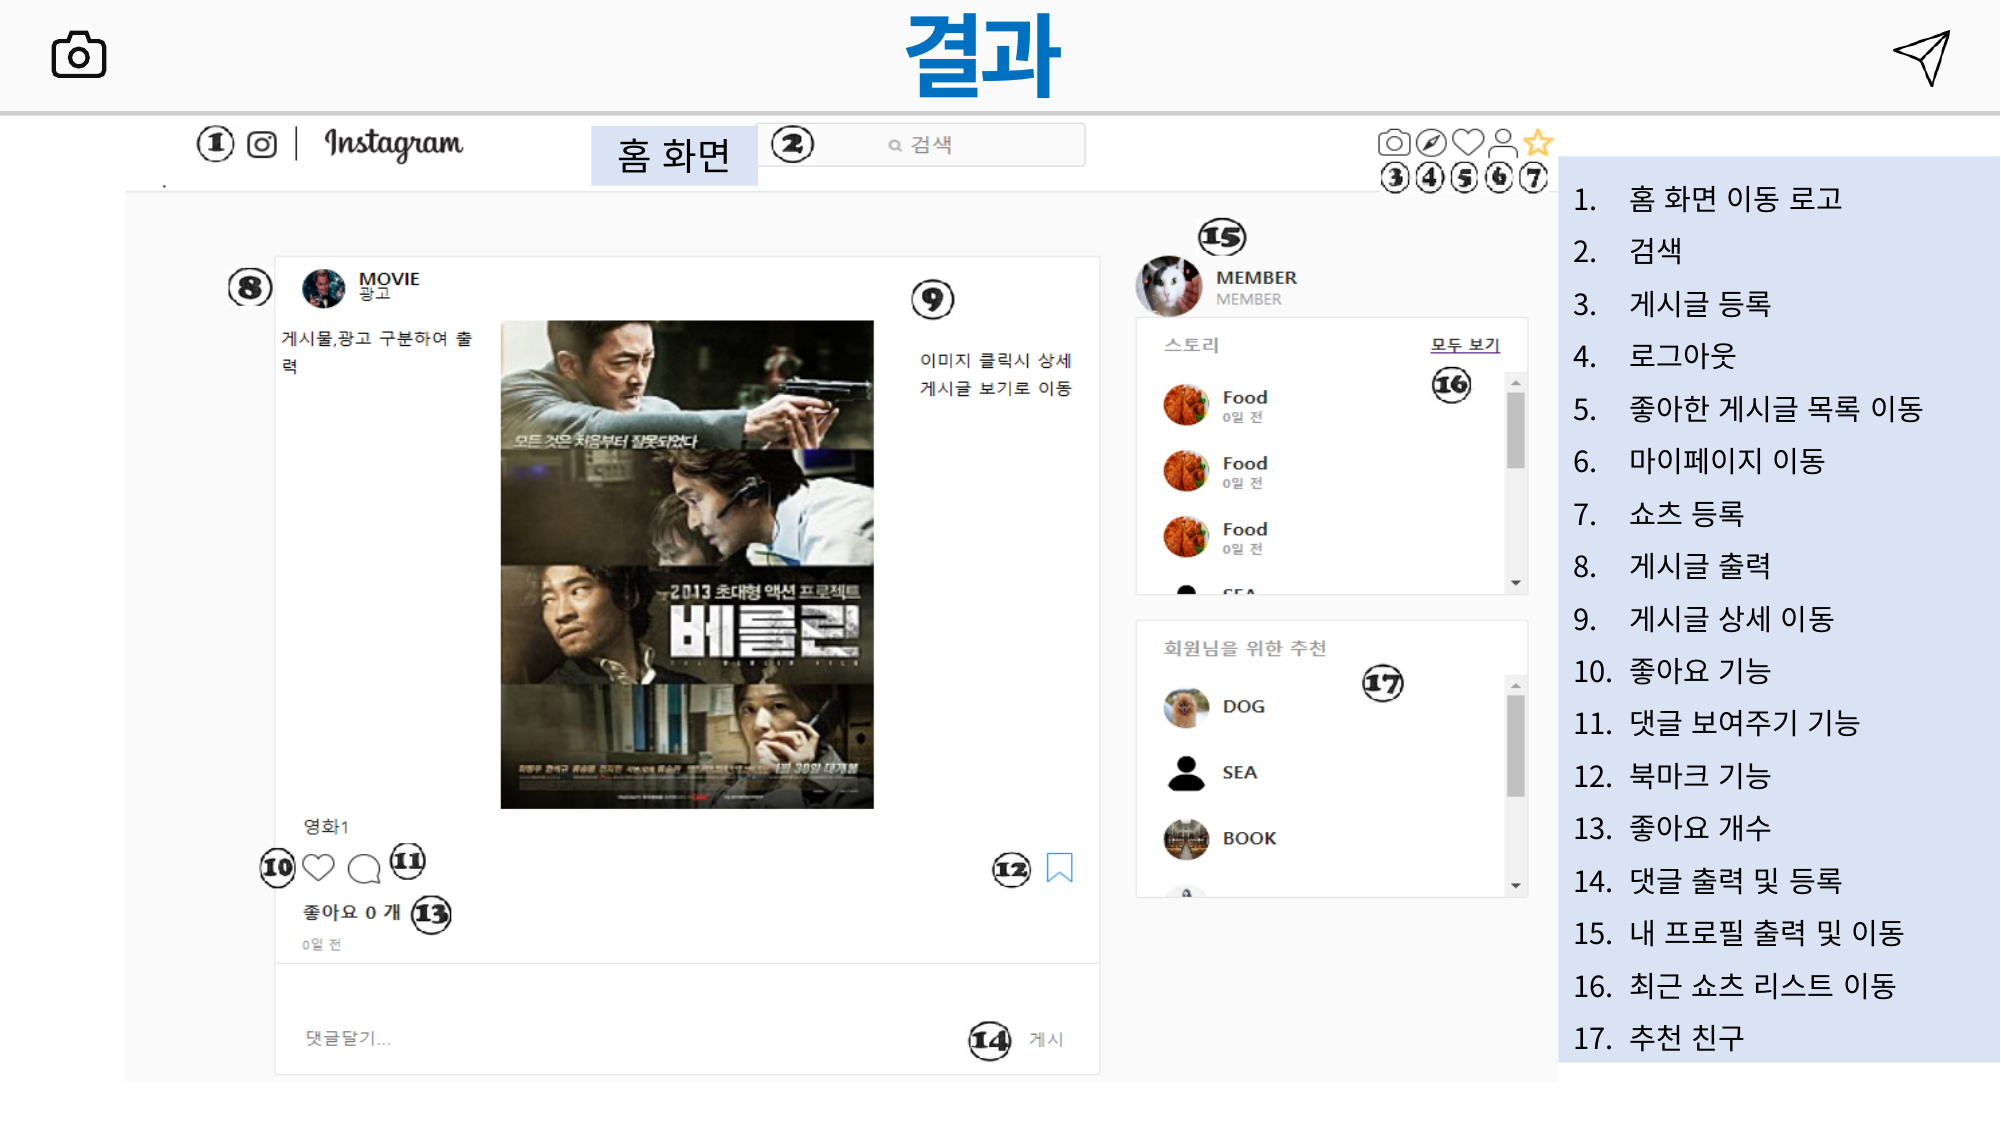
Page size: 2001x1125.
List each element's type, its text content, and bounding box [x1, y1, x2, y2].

picture [124, 118, 1559, 1107]
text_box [0, 0, 2000, 118]
text_box 홈 화면 이동 로고 검색 게시글 등록 로그아웃 좋아한 게시글 목록 이동 마이페이지 이동 쇼츠 등록 게시글 출력 게시글 상세 이동 좋아요 기능 댓글 보여주기 기능 북마크 기능 좋아요 개수 댓글 출력 및 등록 내 프로필 출력 및 이동 최근 쇼츠 리스트 이동 추천 친구 [1559, 156, 2000, 1063]
